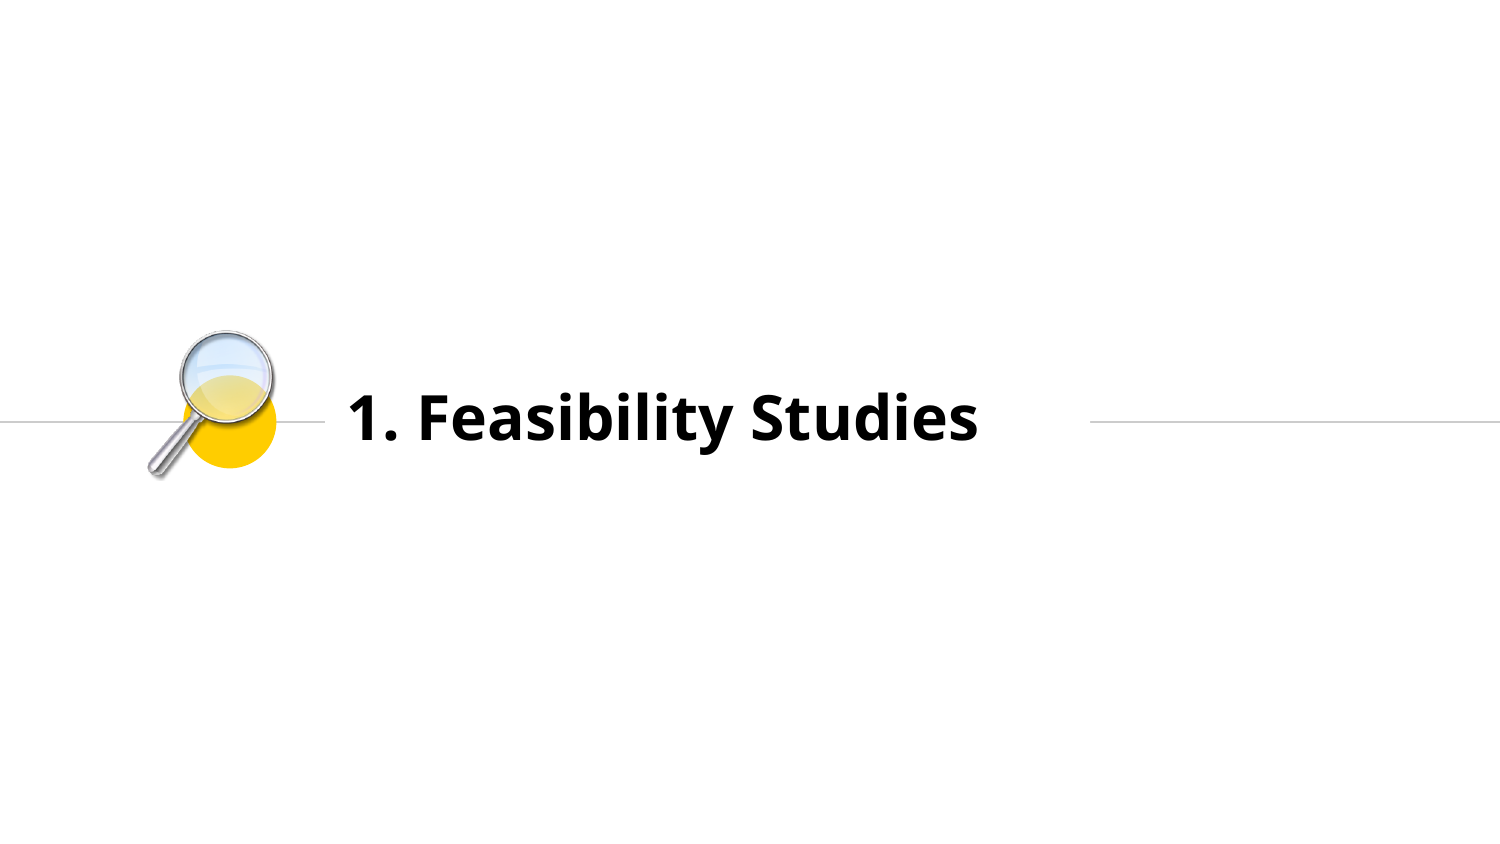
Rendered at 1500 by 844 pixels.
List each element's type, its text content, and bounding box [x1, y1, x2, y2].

picture [132, 326, 287, 482]
title 1. Feasibility Studies [331, 277, 1091, 469]
